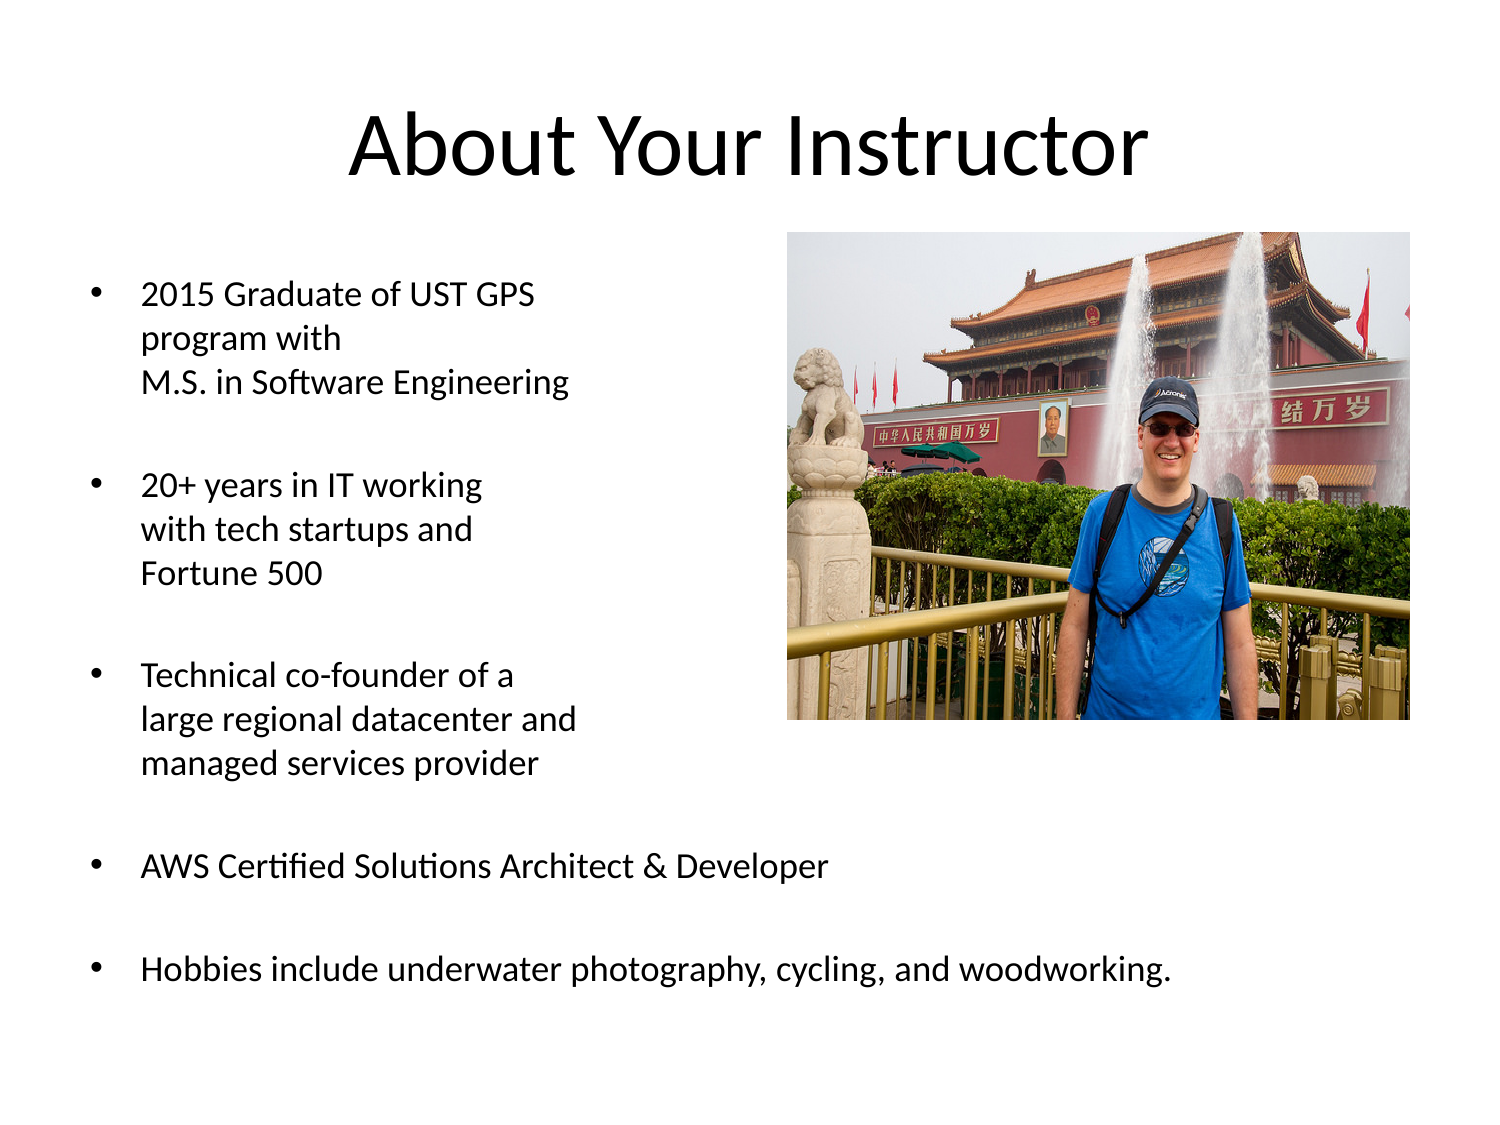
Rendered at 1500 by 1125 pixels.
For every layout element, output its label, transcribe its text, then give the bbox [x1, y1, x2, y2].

title About Your Instructor [75, 45, 1425, 233]
list 2015 Graduate of UST GPS program with M.S. in Software Engineering 20+ years in IT working with tech startups and Fortune 500 Technical co-founder of a large regional datacenter and managed services provider AWS Certified Solutions Architect & Developer Hobbies include underwater photography, cycling, and woodworking. [75, 262, 1425, 1005]
picture [787, 232, 1411, 720]
